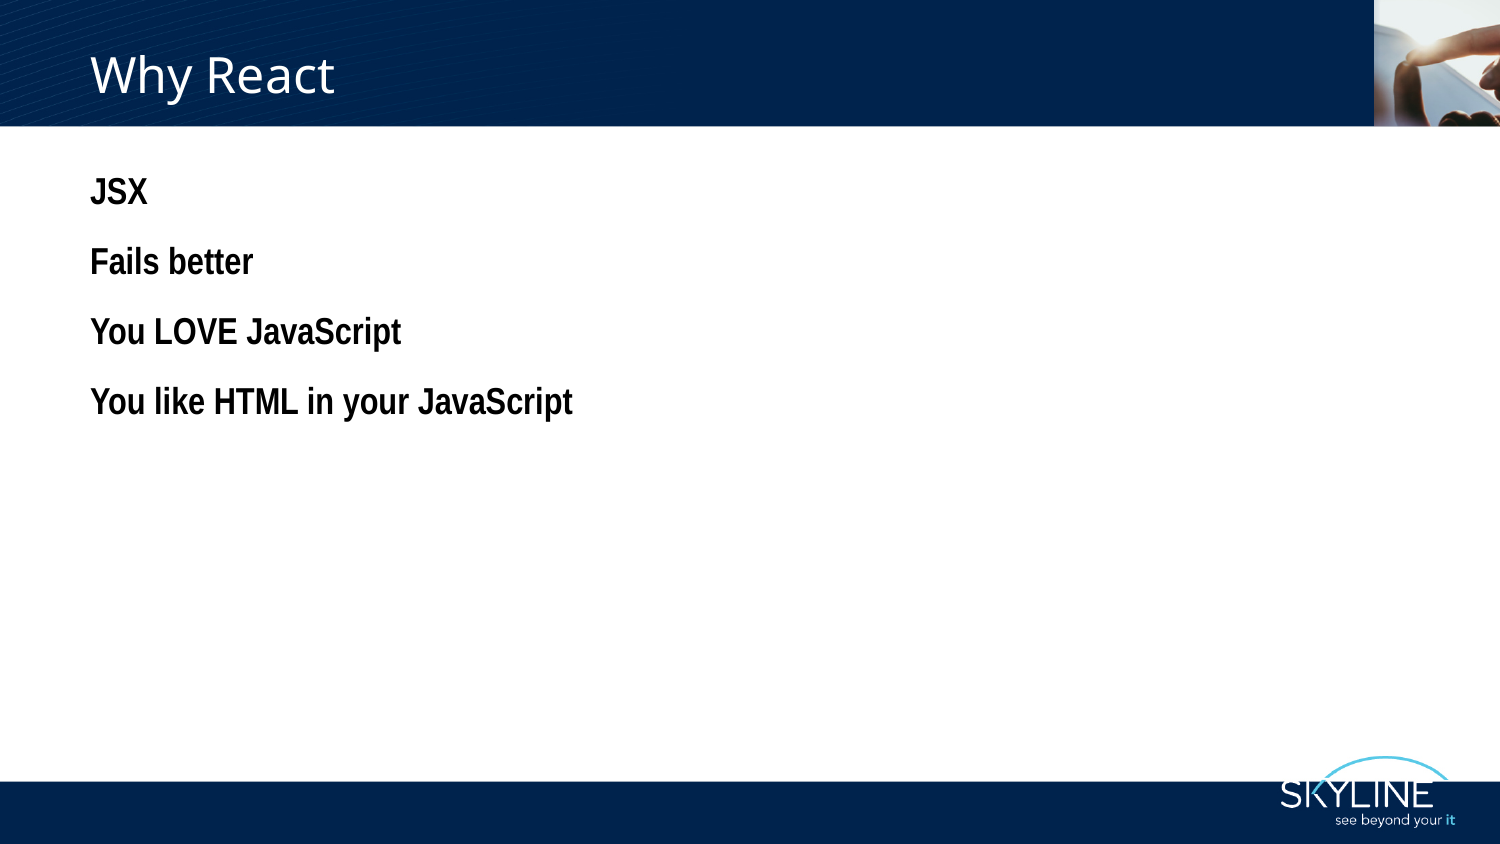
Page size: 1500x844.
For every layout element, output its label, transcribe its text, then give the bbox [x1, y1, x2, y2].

title Why React [75, 34, 1305, 125]
list JSX Fails better You LOVE JavaScript You like HTML in your JavaScript [75, 159, 1425, 717]
picture [0, 0, 1500, 844]
